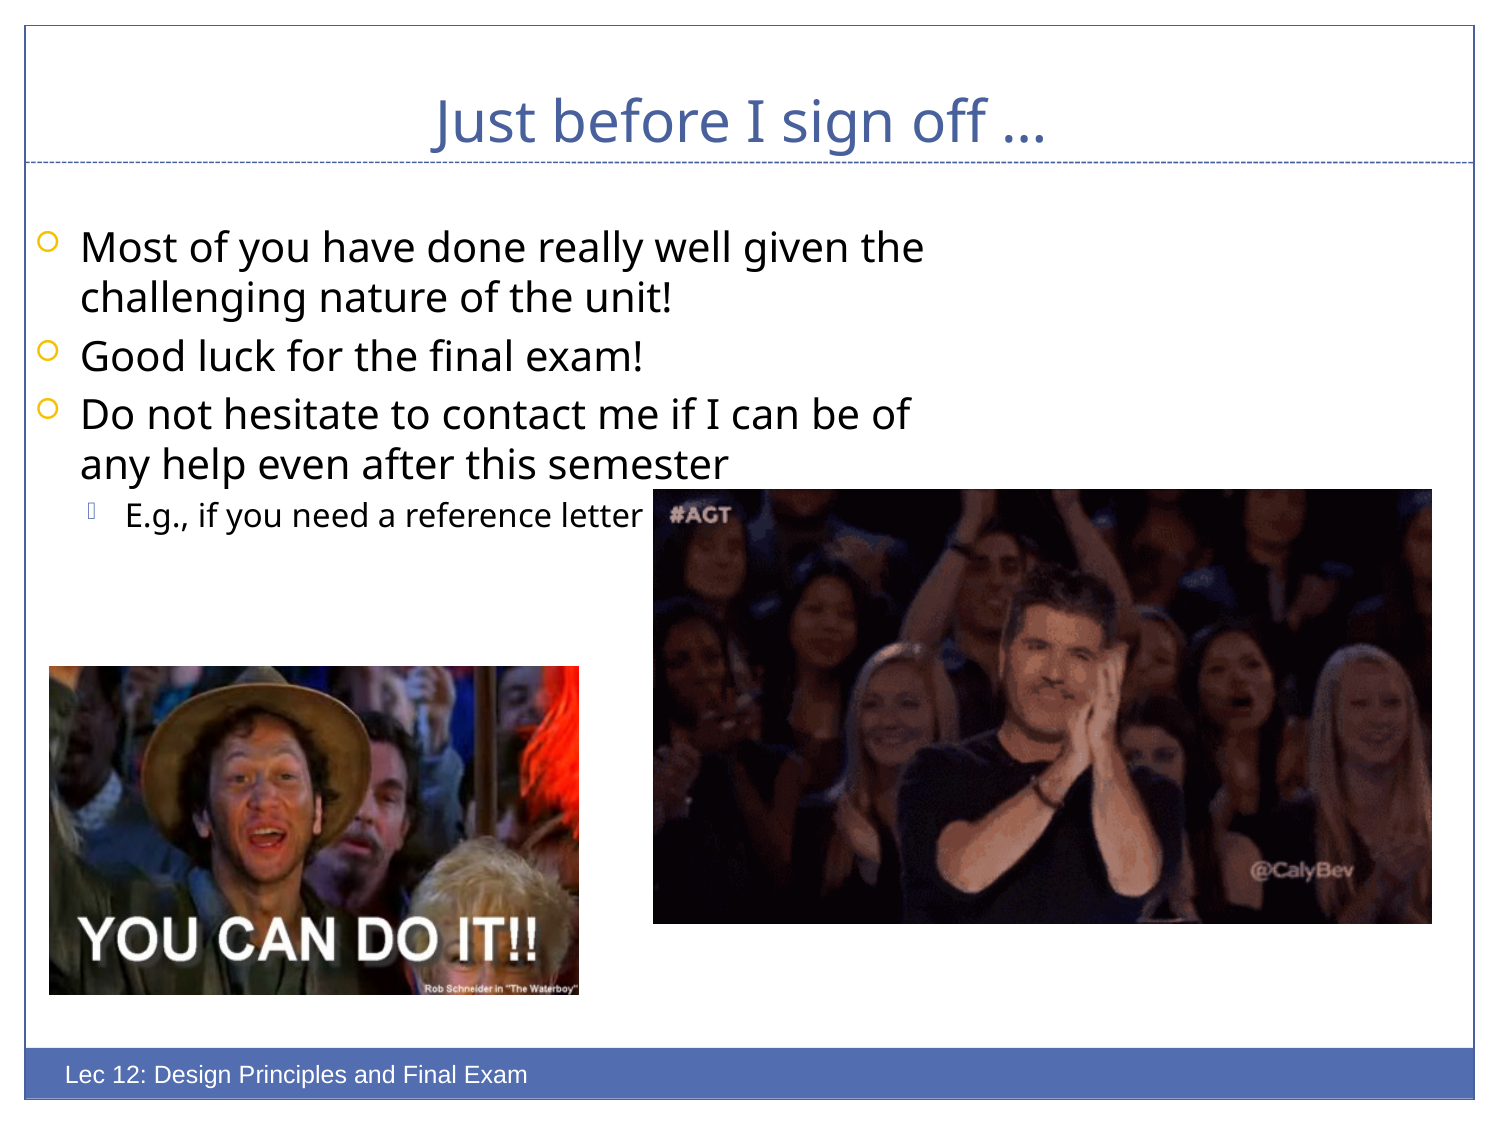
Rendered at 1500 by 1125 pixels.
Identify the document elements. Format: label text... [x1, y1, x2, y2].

picture [49, 666, 580, 995]
footer Lec 12: Design Principles and Final Exam [50, 1051, 800, 1112]
title Just before I sign off … [49, 37, 1450, 162]
picture [653, 489, 1432, 925]
list Most of you have done really well given the challenging nature of the unit! Good luck for the final exam! Do not hesitate to contact me if I can be of any help even after this semester E.g., if you need a reference letter [0, 213, 983, 1053]
